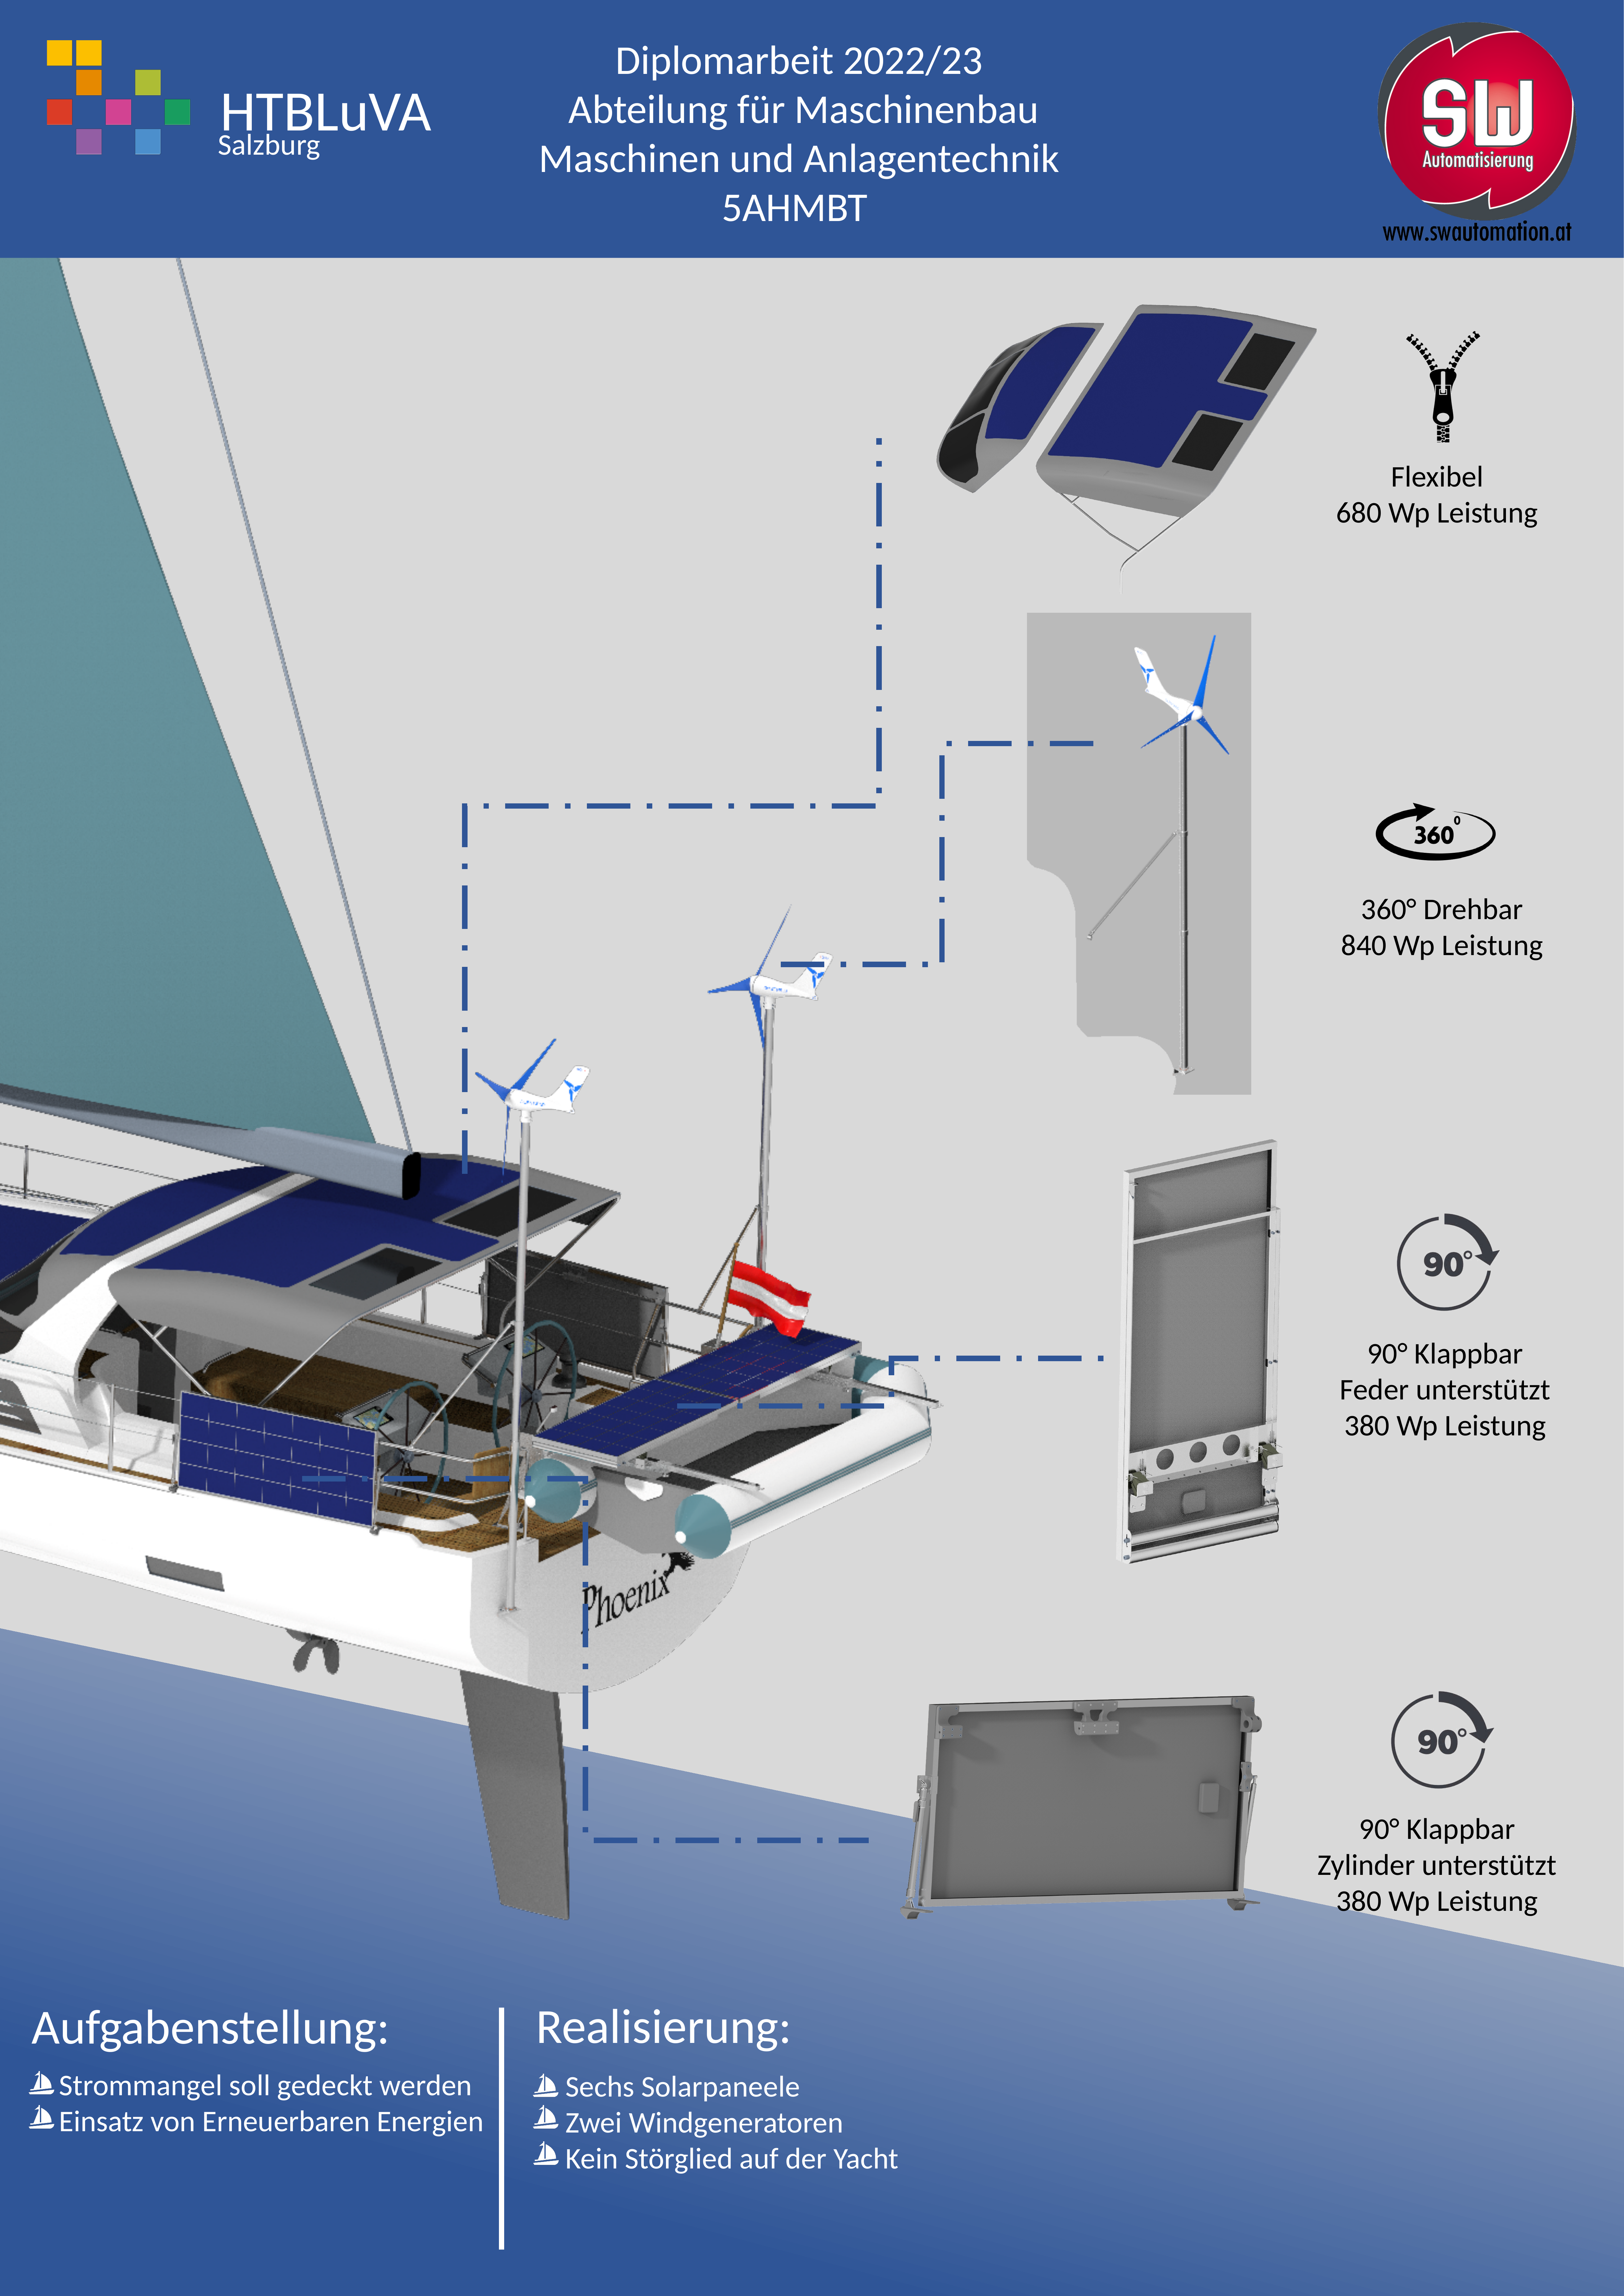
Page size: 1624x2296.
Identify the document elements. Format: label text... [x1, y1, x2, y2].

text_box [302, 1479, 869, 1841]
text_box Realisierung: [531, 1992, 831, 2056]
picture [0, 0, 1624, 1937]
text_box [780, 743, 1103, 965]
picture [529, 2069, 562, 2133]
text_box Sechs Solarpaneele Zwei Windgeneratoren Kein Störglied auf der Yacht [561, 2064, 999, 2177]
text_box Aufgabenstellung: [26, 1992, 401, 2056]
picture [529, 2136, 562, 2170]
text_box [677, 1358, 1105, 1406]
text_box Strommangel soll gedeckt werden Einsatz von Erneuerbaren Energien [54, 2063, 499, 2140]
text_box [304, 599, 1040, 1013]
text_box [0, 1937, 1624, 2296]
picture [25, 2100, 58, 2133]
picture [25, 2066, 58, 2099]
